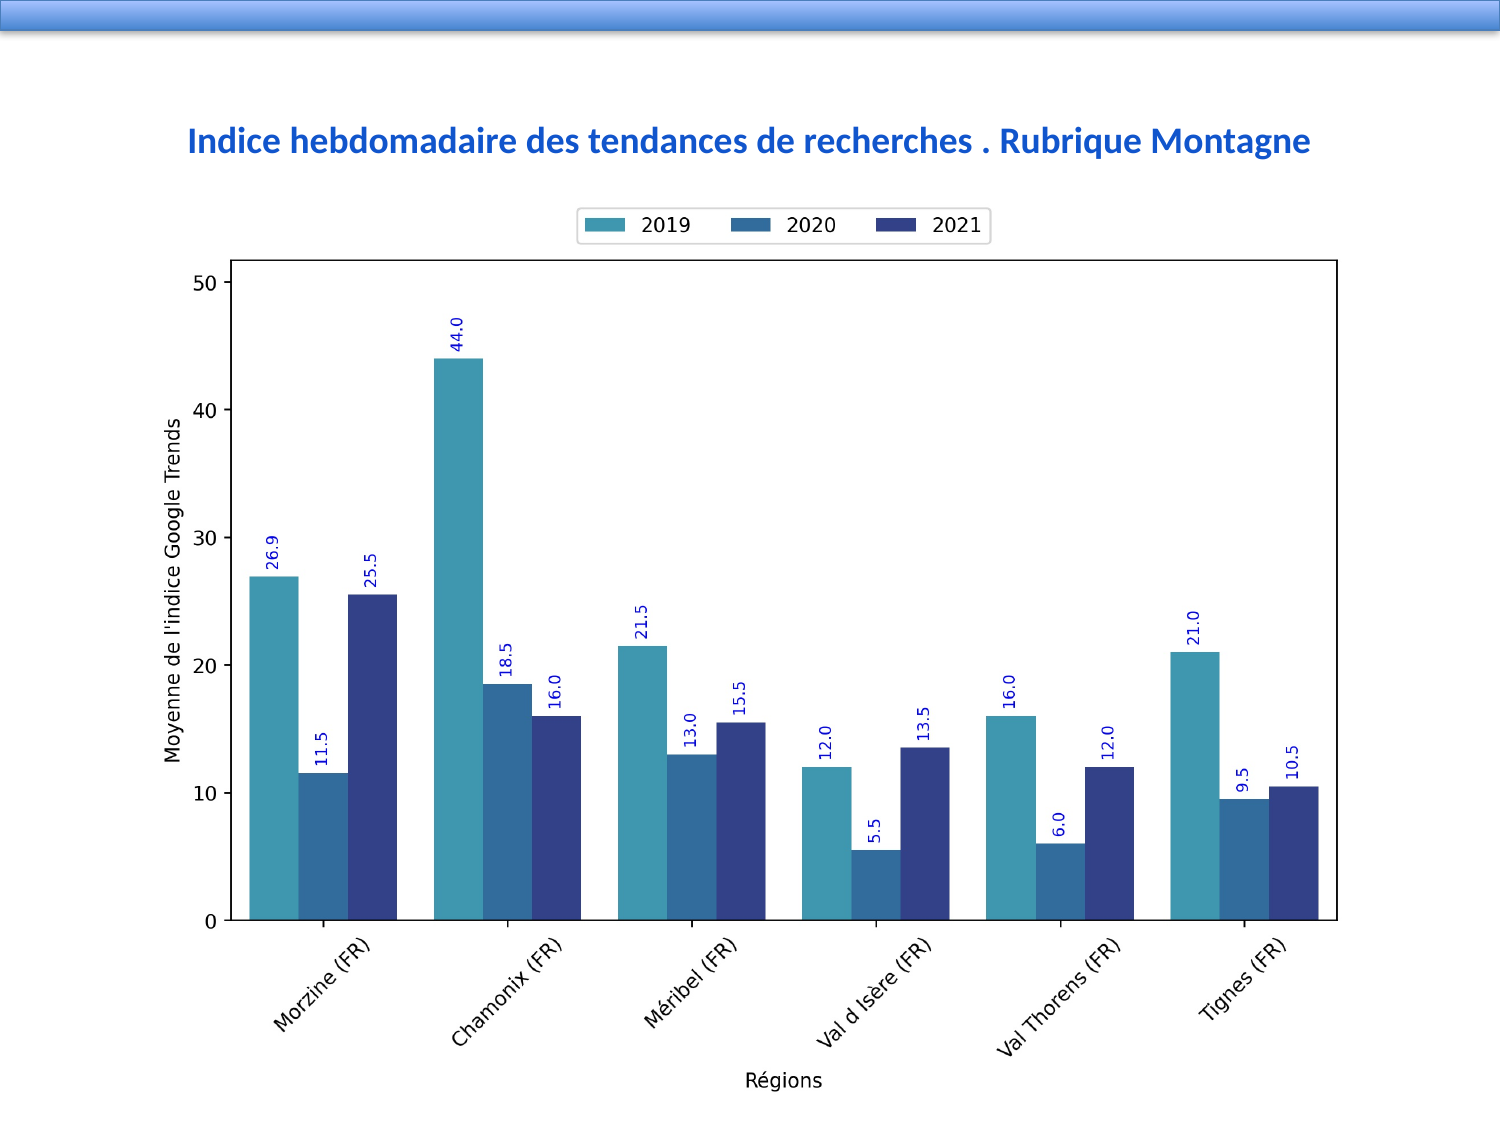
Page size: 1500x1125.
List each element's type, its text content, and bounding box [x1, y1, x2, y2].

picture [149, 194, 1351, 1105]
title Indice hebdomadaire des tendances de recherches . Rubrique Montagne [75, 45, 1425, 233]
text_box [0, 0, 1500, 31]
